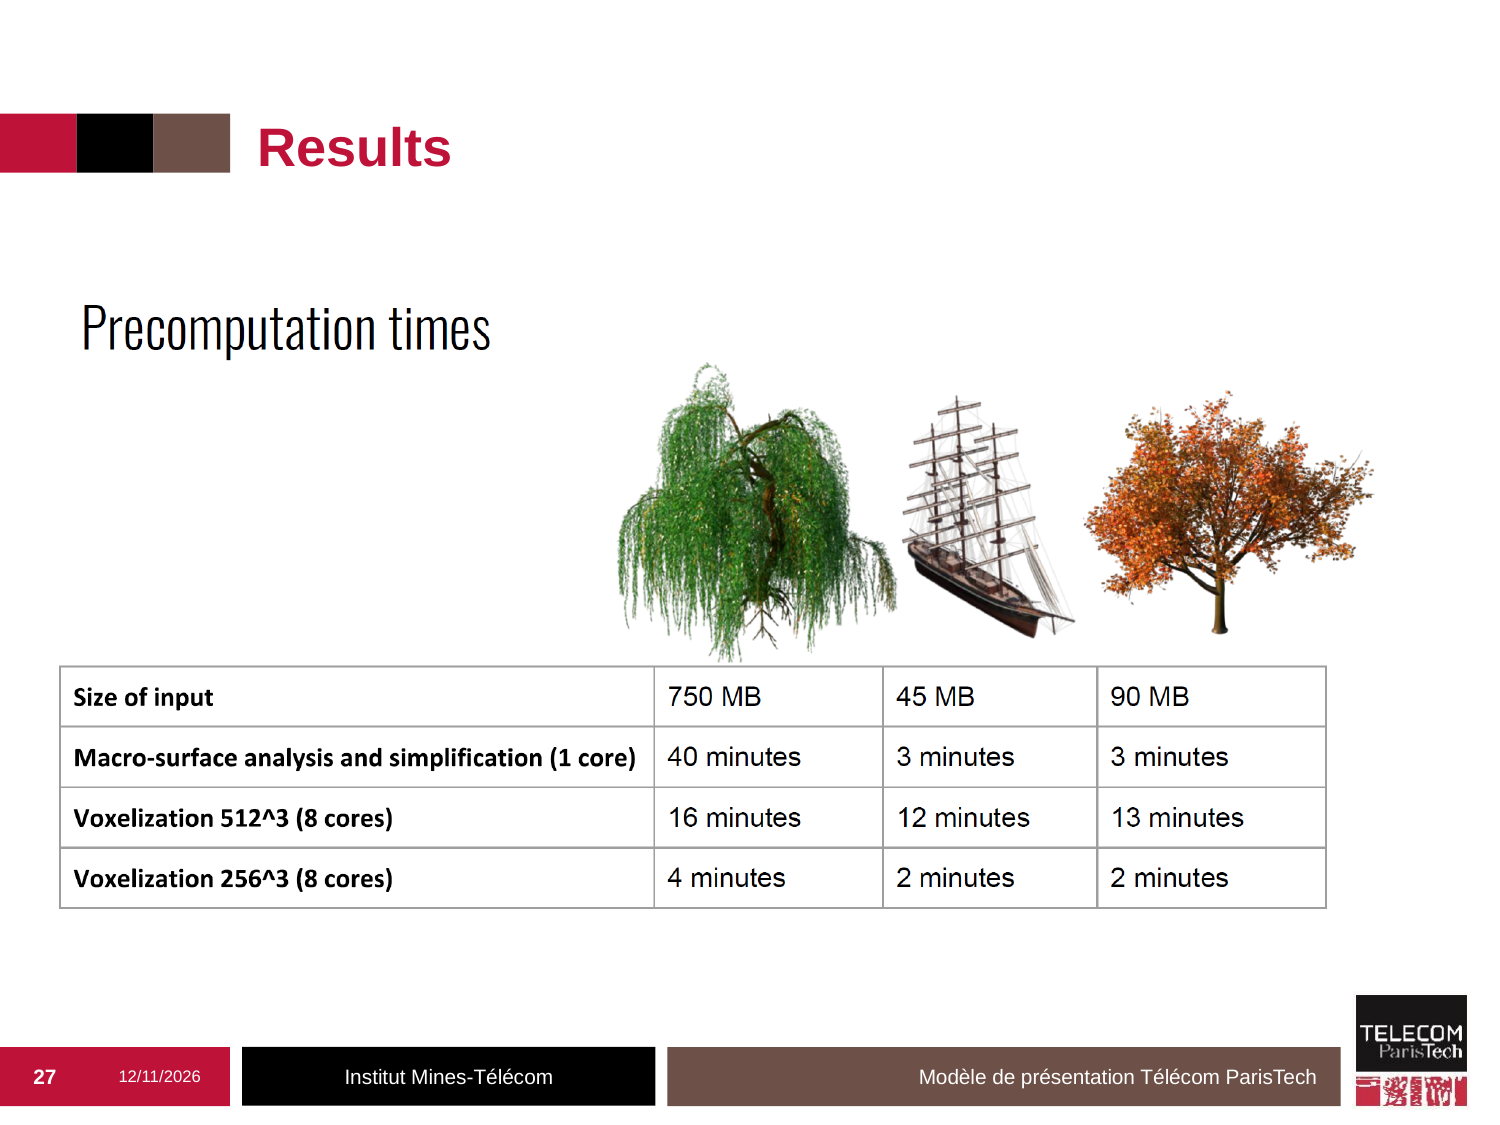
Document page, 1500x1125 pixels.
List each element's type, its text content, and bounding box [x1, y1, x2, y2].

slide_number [89, 1046, 232, 1106]
picture [1352, 991, 1471, 1110]
slide_number 27 [1, 1046, 89, 1106]
footer Modèle de présentation Télécom ParisTech [667, 1046, 1341, 1106]
picture [41, 266, 1394, 937]
title Results [242, 0, 1425, 185]
